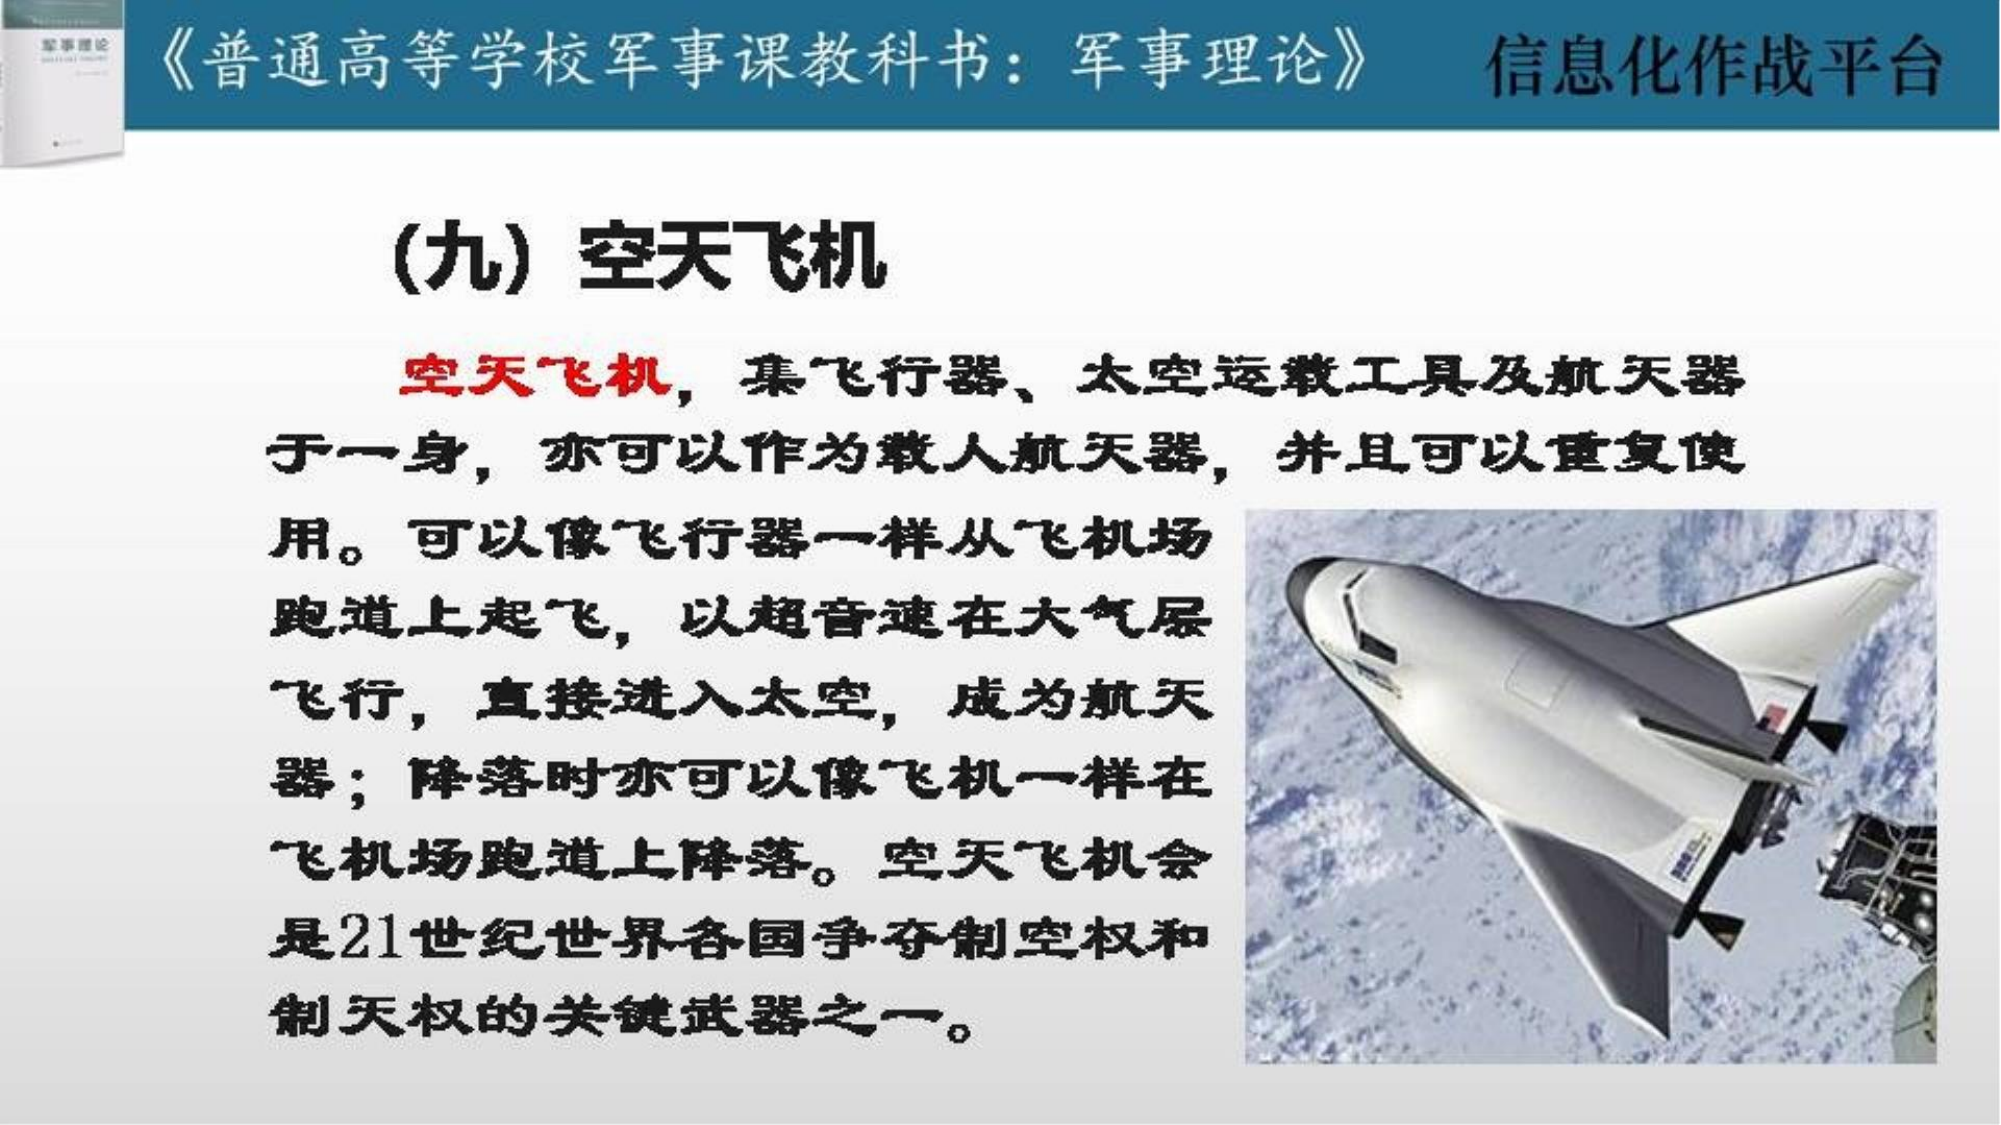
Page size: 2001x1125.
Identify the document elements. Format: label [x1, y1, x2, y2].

text_box [0, 0, 2000, 1125]
